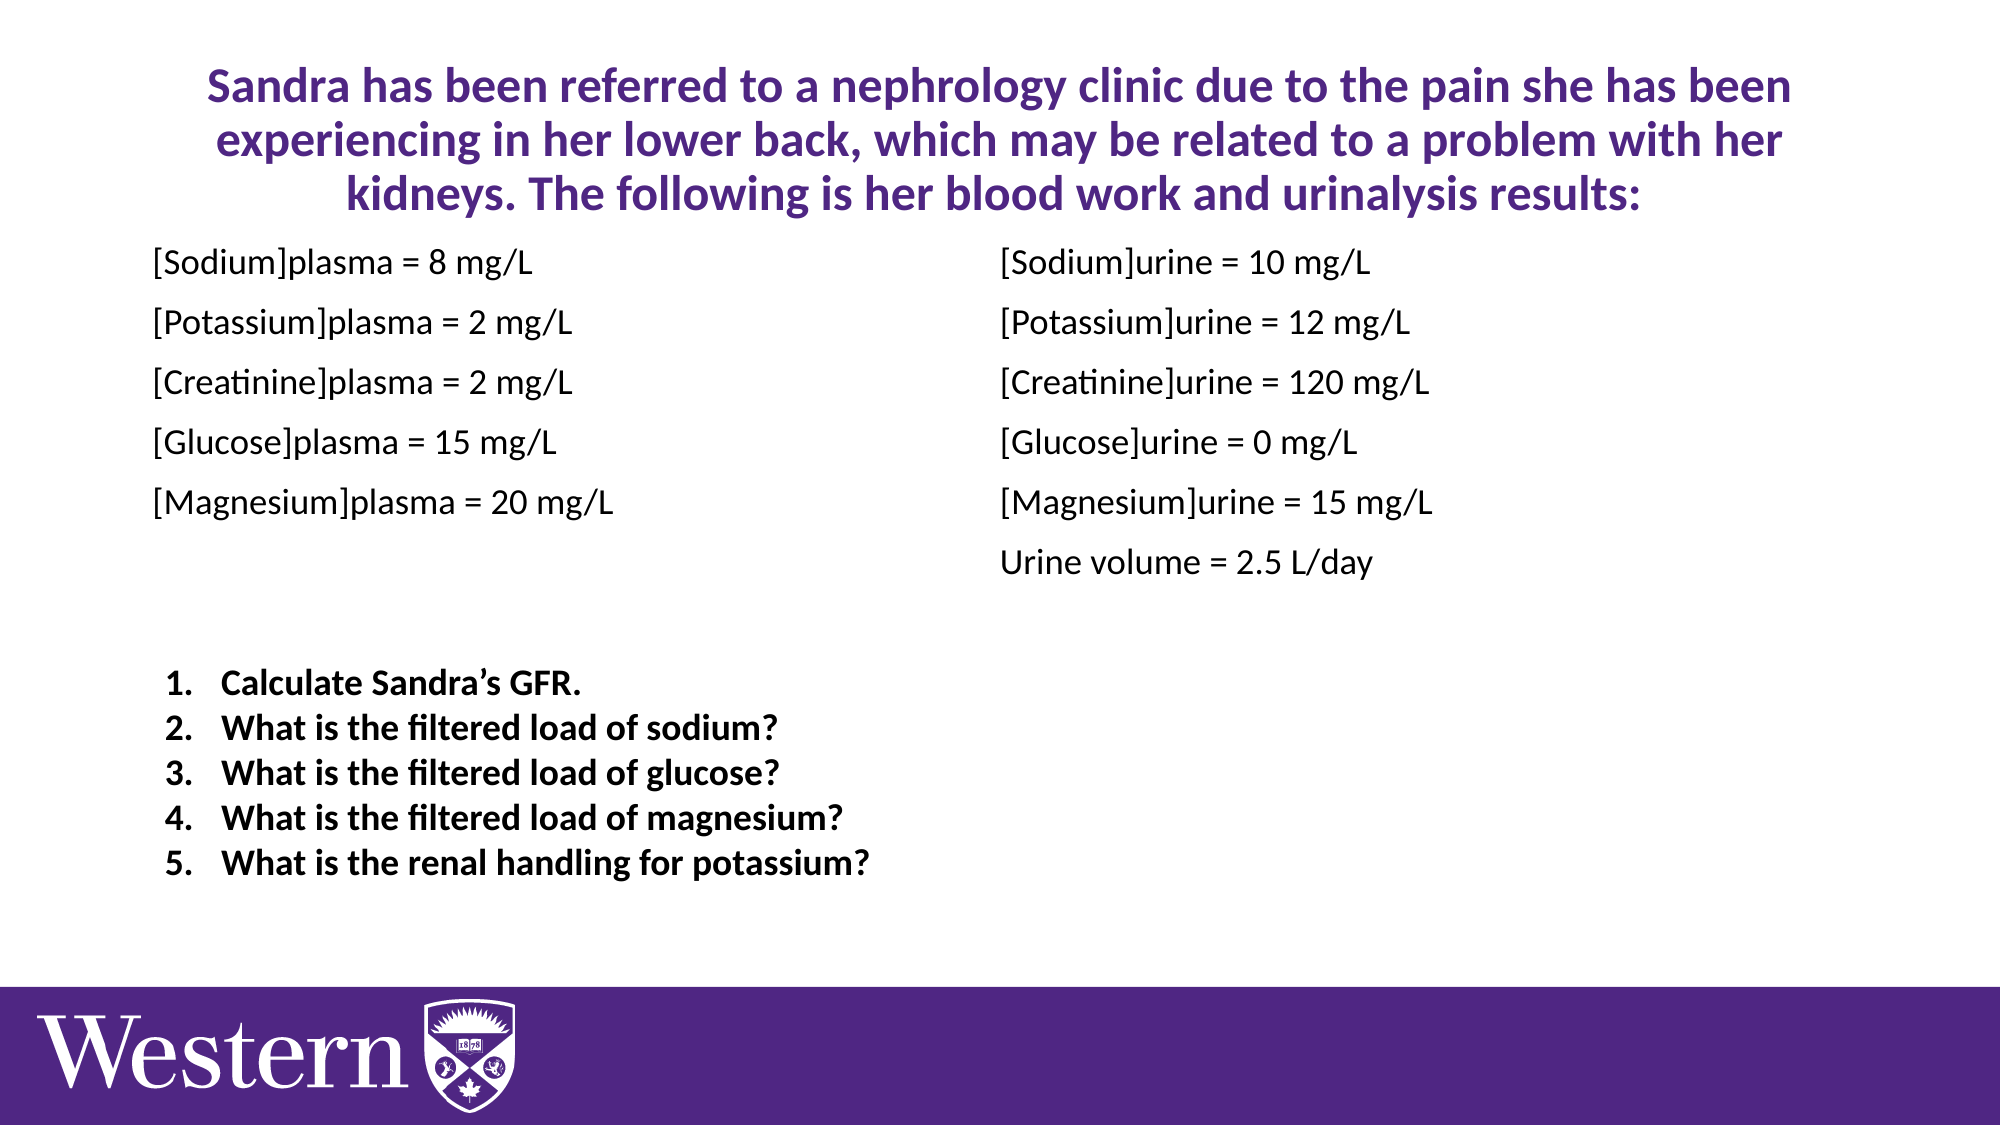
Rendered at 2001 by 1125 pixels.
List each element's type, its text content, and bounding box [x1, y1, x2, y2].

list [Sodium]plasma = 8 mg/L [Potassium]plasma = 2 mg/L [Creatinine]plasma = 2 mg/L [Glucose]plasma = 15 mg/L [Magnesium]plasma = 20 mg/L [Sodium]urine = 10 mg/L [Potassium]urine = 12 mg/L [Creatinine]urine = 120 mg/L [Glucose]urine = 0 mg/L [Magnesium]urine = 15 mg/L Urine volume = 2.5 L/day [137, 235, 1863, 651]
text_box [0, 986, 2000, 1125]
title Sandra has been referred to a nephrology clinic due to the pain she has been experiencing in her lower back, which may be related to a problem with her kidneys. The following is her blood work and urinalysis results: [137, 44, 1863, 235]
text_box Calculate Sandra’s GFR. What is the filtered load of sodium? What is the filtered load of glucose? What is the filtered load of magnesium? What is the renal handling for potassium? [149, 650, 1875, 891]
picture [37, 999, 515, 1113]
